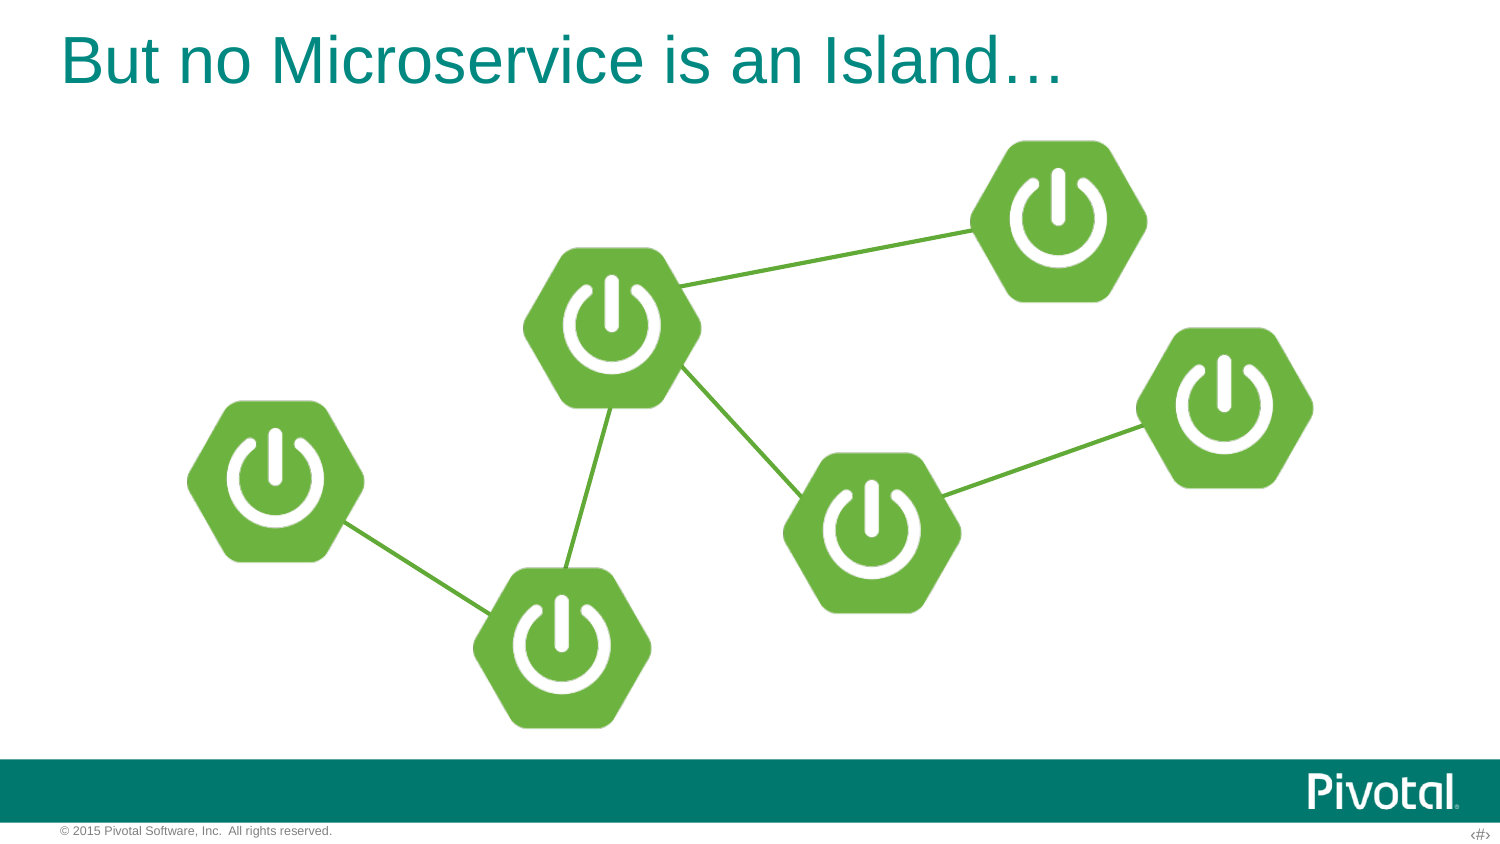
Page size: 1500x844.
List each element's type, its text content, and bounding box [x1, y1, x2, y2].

title But no Microservice is an Island… [59, 25, 1441, 103]
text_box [181, 127, 1319, 741]
picture [1300, 761, 1464, 816]
